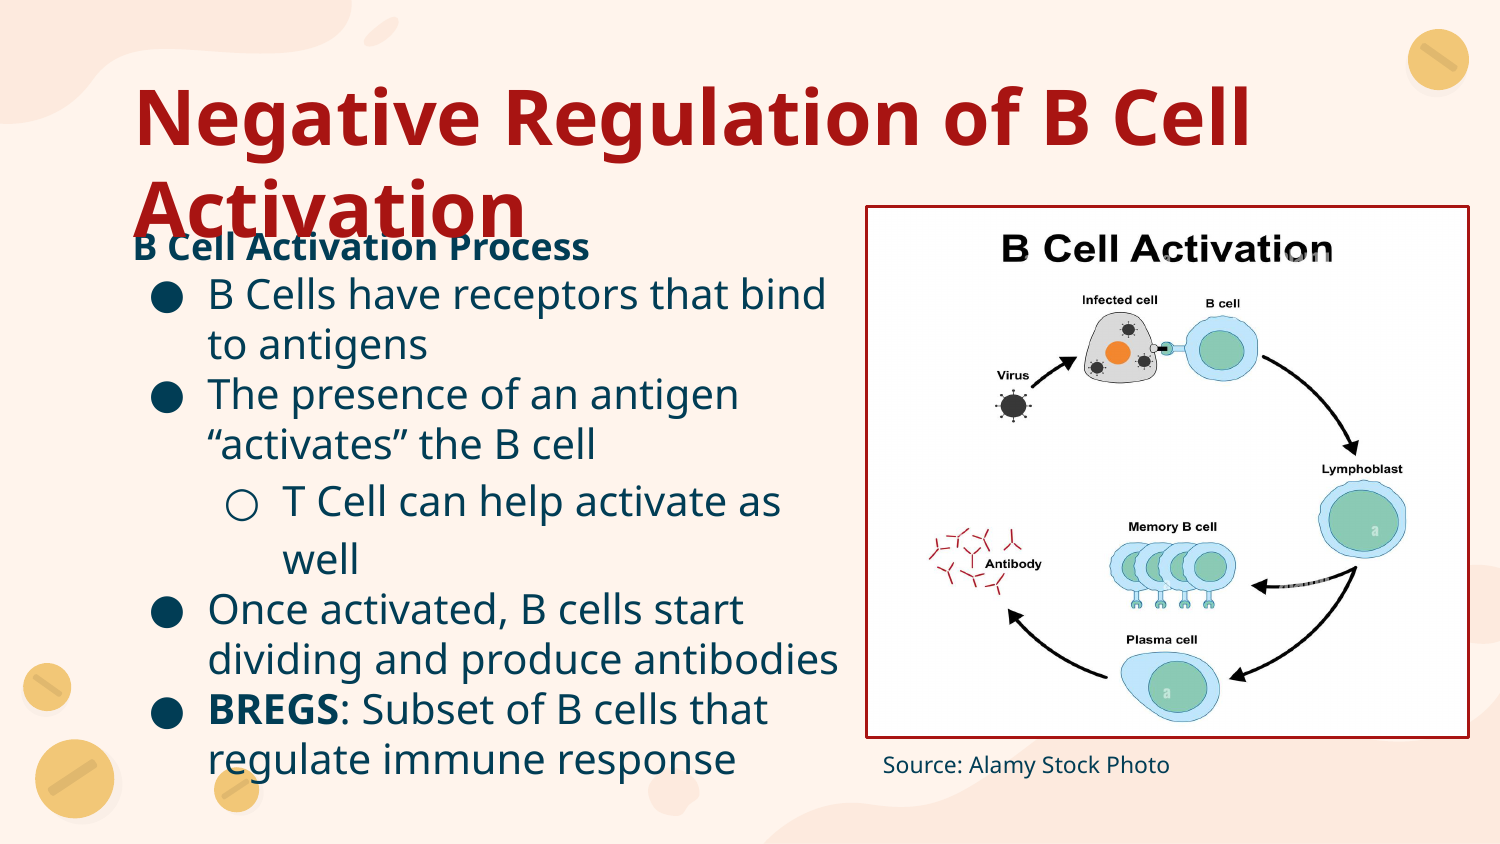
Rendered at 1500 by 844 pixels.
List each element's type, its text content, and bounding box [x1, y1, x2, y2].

list B Cell Activation Process B Cells have receptors that bind to antigens The presence of an antigen “activates” the B cell T Cell can help activate as well Once activated, B cells start dividing and produce antibodies BREGS: Subset of B cells that regulate immune response [117, 207, 867, 745]
picture [867, 207, 1468, 737]
title Negative Regulation of B Cell Activation [118, 53, 1382, 161]
text_box Source: Alamy Stock Photo [867, 744, 1403, 792]
